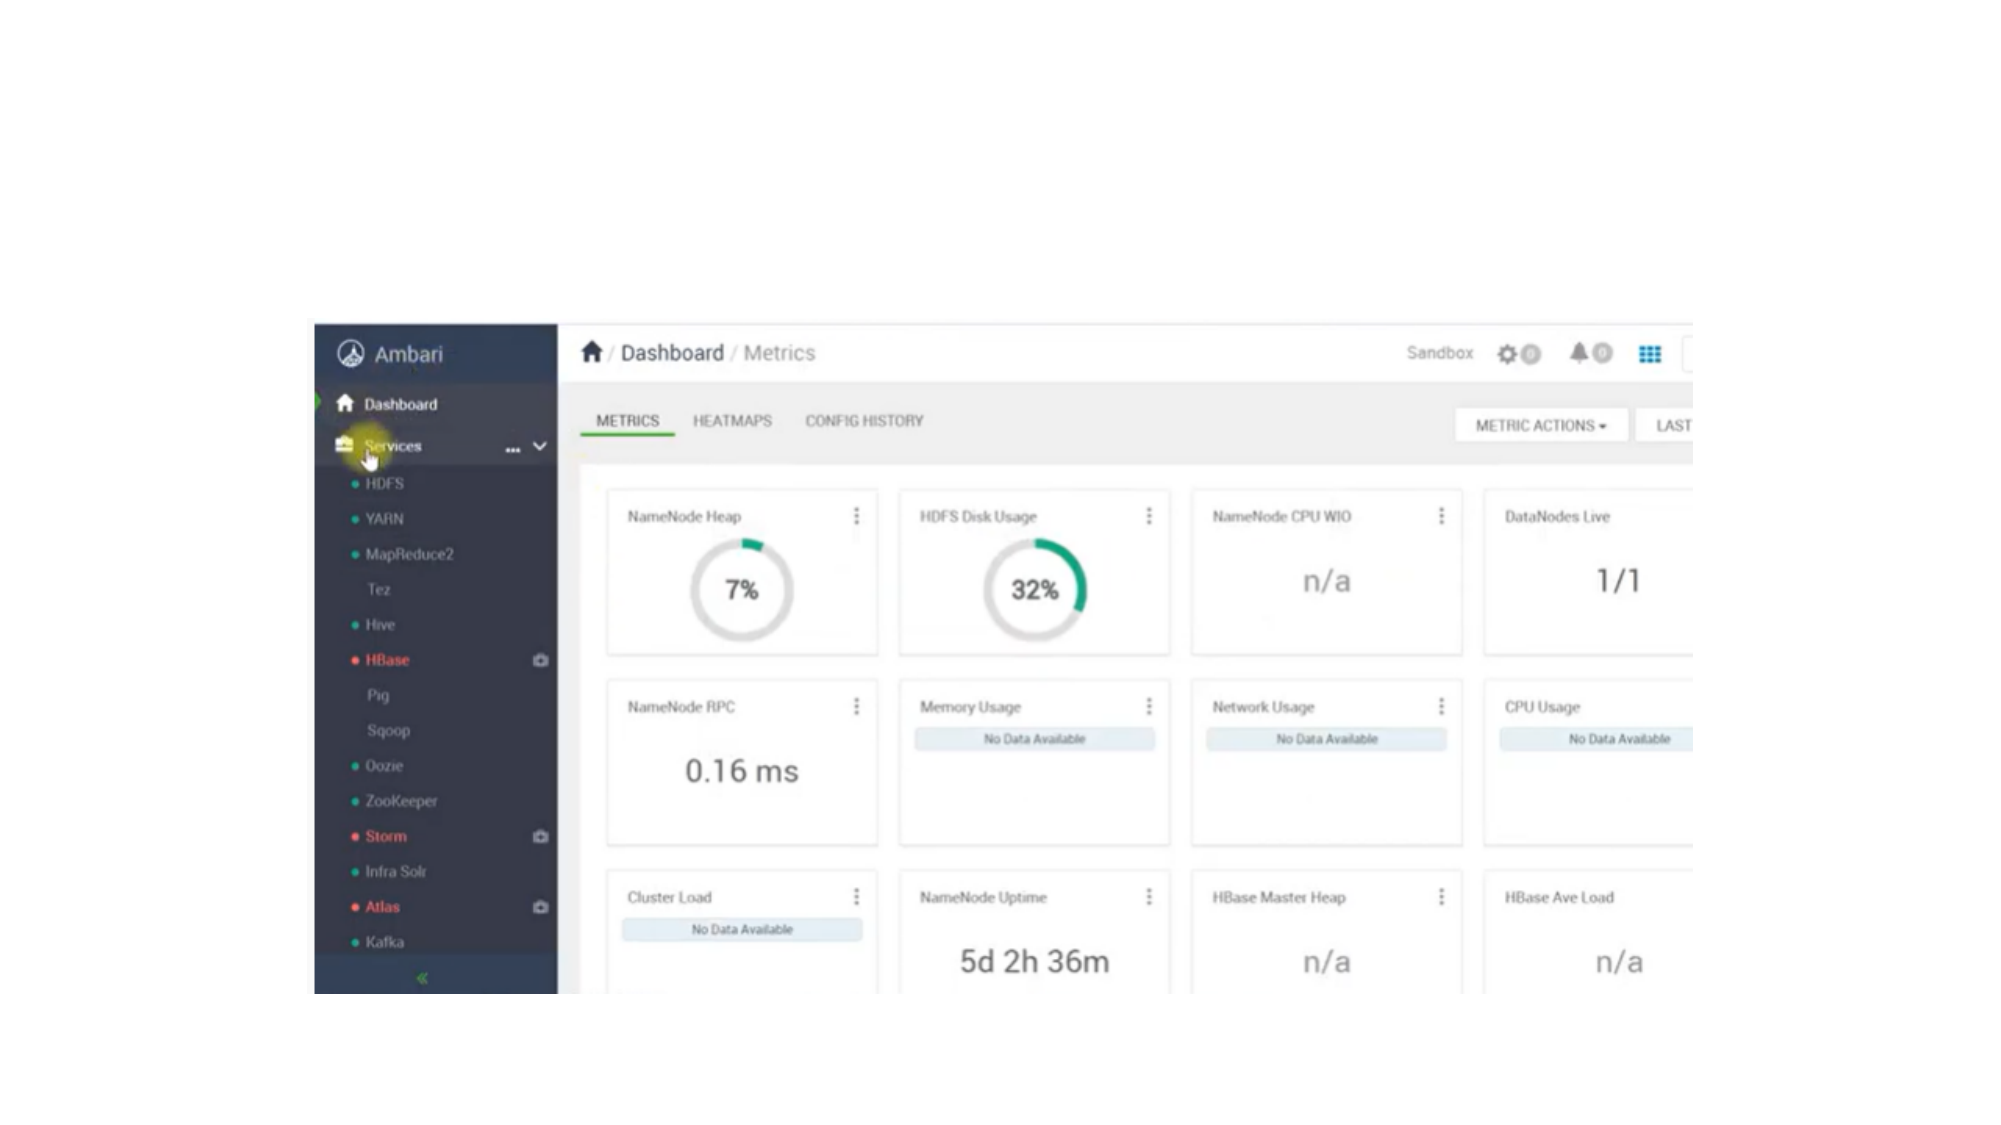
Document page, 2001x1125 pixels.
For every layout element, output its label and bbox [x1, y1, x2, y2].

list [306, 318, 1693, 994]
